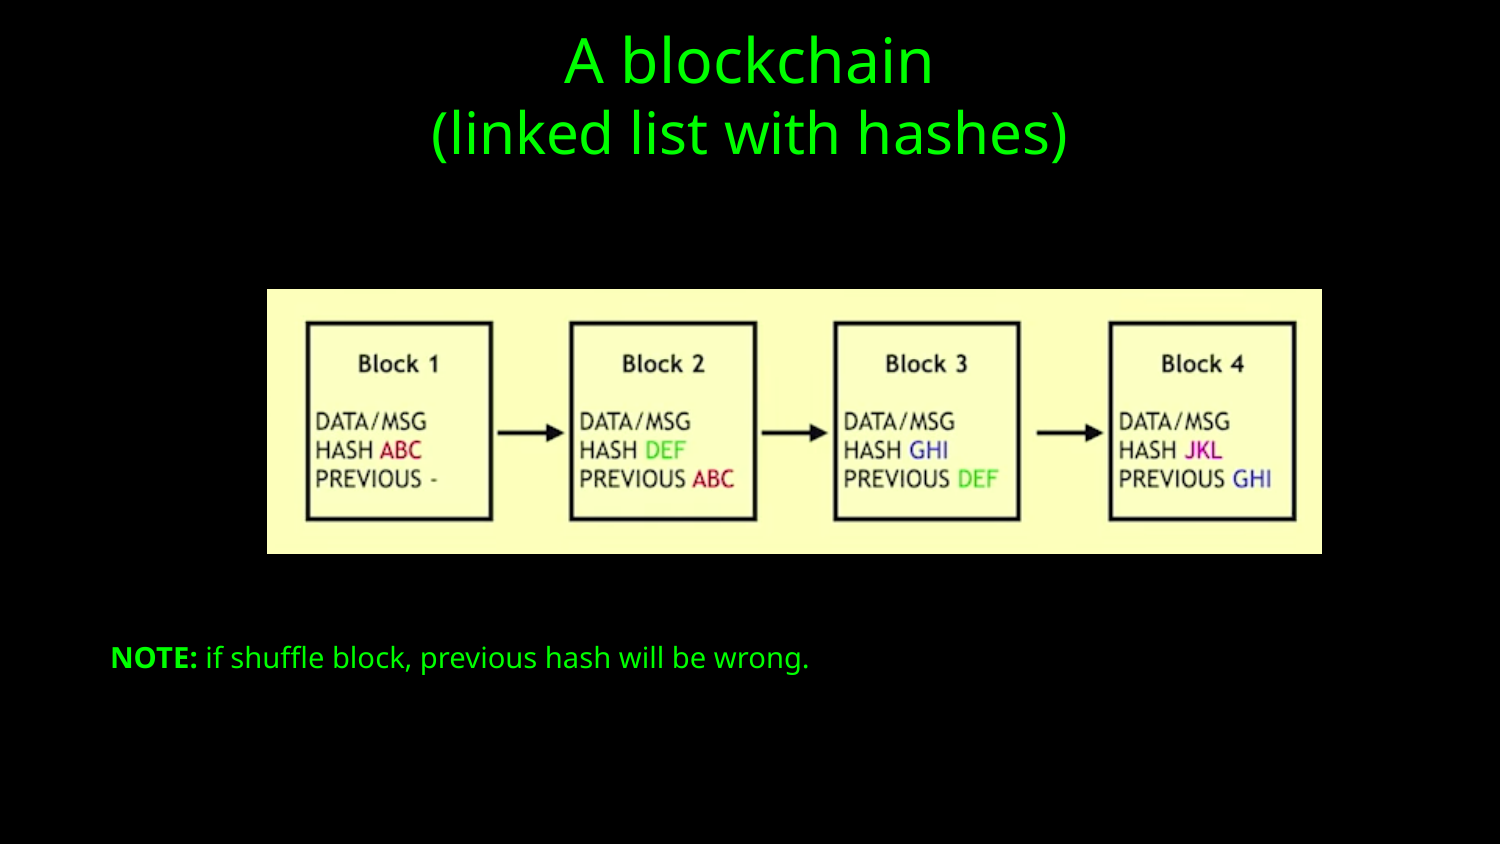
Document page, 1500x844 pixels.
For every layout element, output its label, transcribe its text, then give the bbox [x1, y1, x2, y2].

title NOTE: if shuffle block, previous hash will be wrong. [94, 624, 1417, 772]
picture [266, 289, 1322, 555]
title A blockchain (linked list with hashes) [83, 6, 1417, 220]
